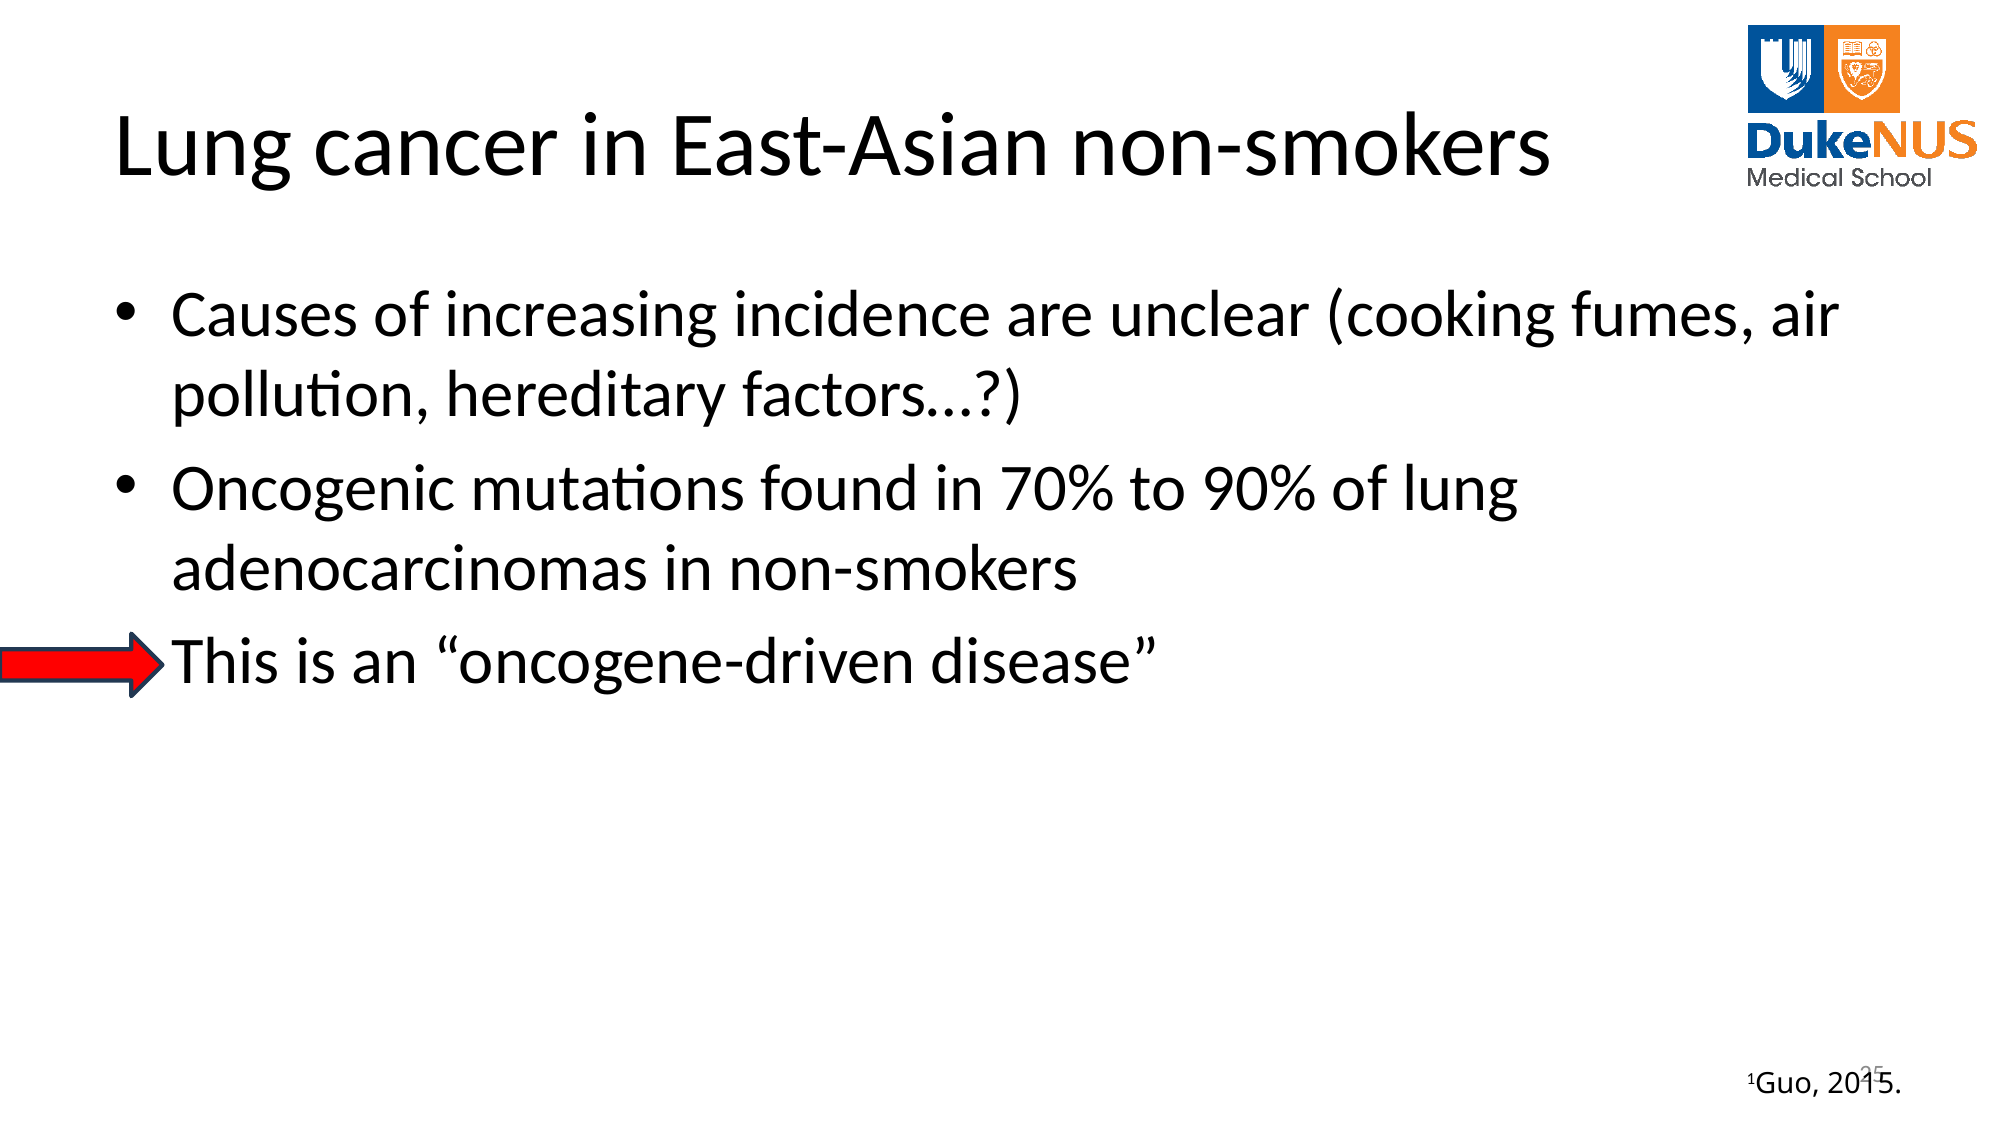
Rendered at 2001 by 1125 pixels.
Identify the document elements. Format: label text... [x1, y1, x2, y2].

text_box 1Guo, 2015. [1559, 1056, 1917, 1107]
title Lung cancer in East-Asian non-smokers [99, 45, 1900, 233]
list Causes of increasing incidence are unclear (cooking fumes, air pollution, hereditary factors…?) Oncogenic mutations found in 70% to 90% of lung adenocarcinomas in non-smokers This is an “oncogene-driven disease” [99, 262, 1900, 1005]
picture [1737, 12, 1978, 189]
text_box [0, 631, 165, 699]
slide_number 25 [1433, 1042, 1900, 1103]
